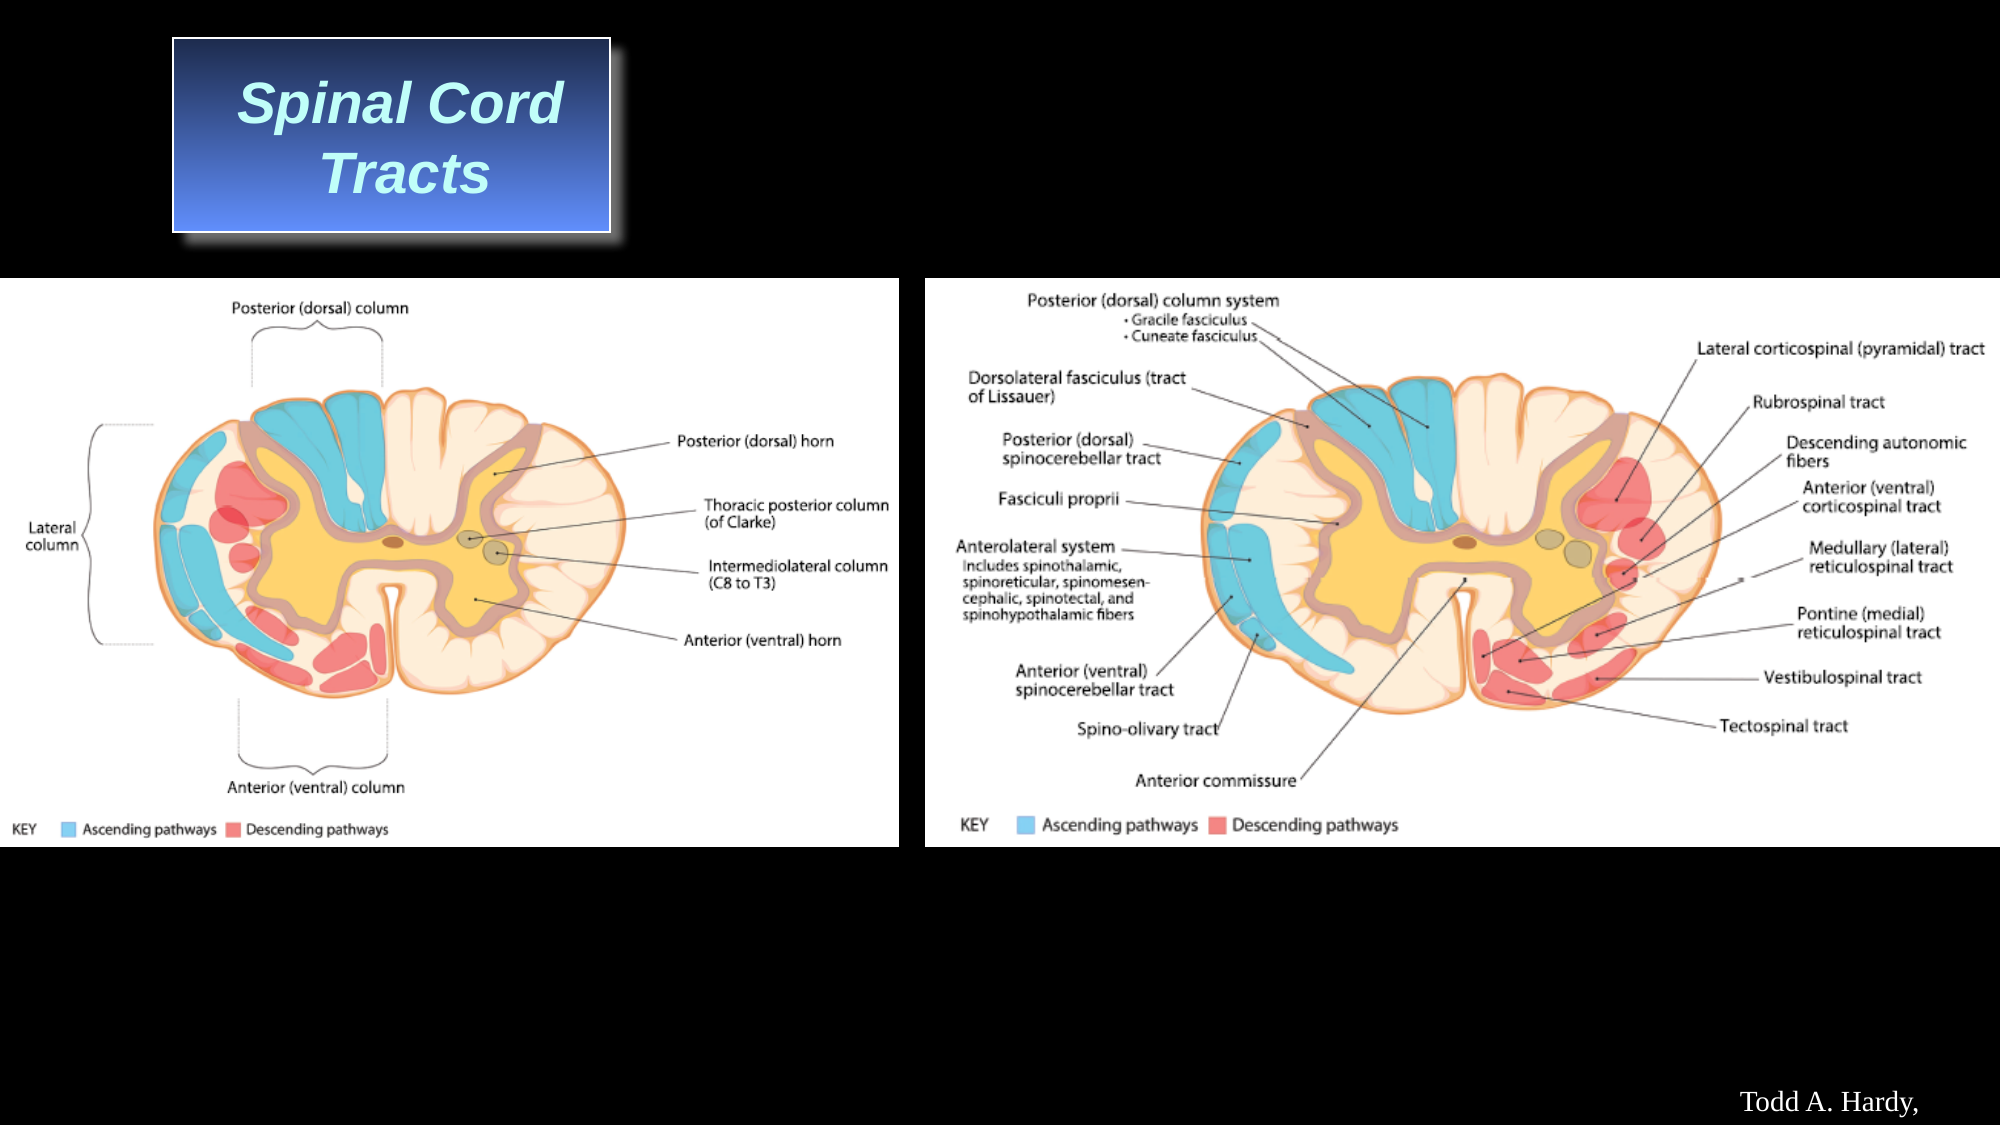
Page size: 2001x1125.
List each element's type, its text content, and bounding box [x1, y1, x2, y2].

picture [925, 278, 2000, 847]
text_box Todd A. Hardy, 2021 [1725, 1074, 2000, 1125]
picture [0, 278, 899, 847]
text_box Spinal Cord Tracts [173, 37, 611, 232]
